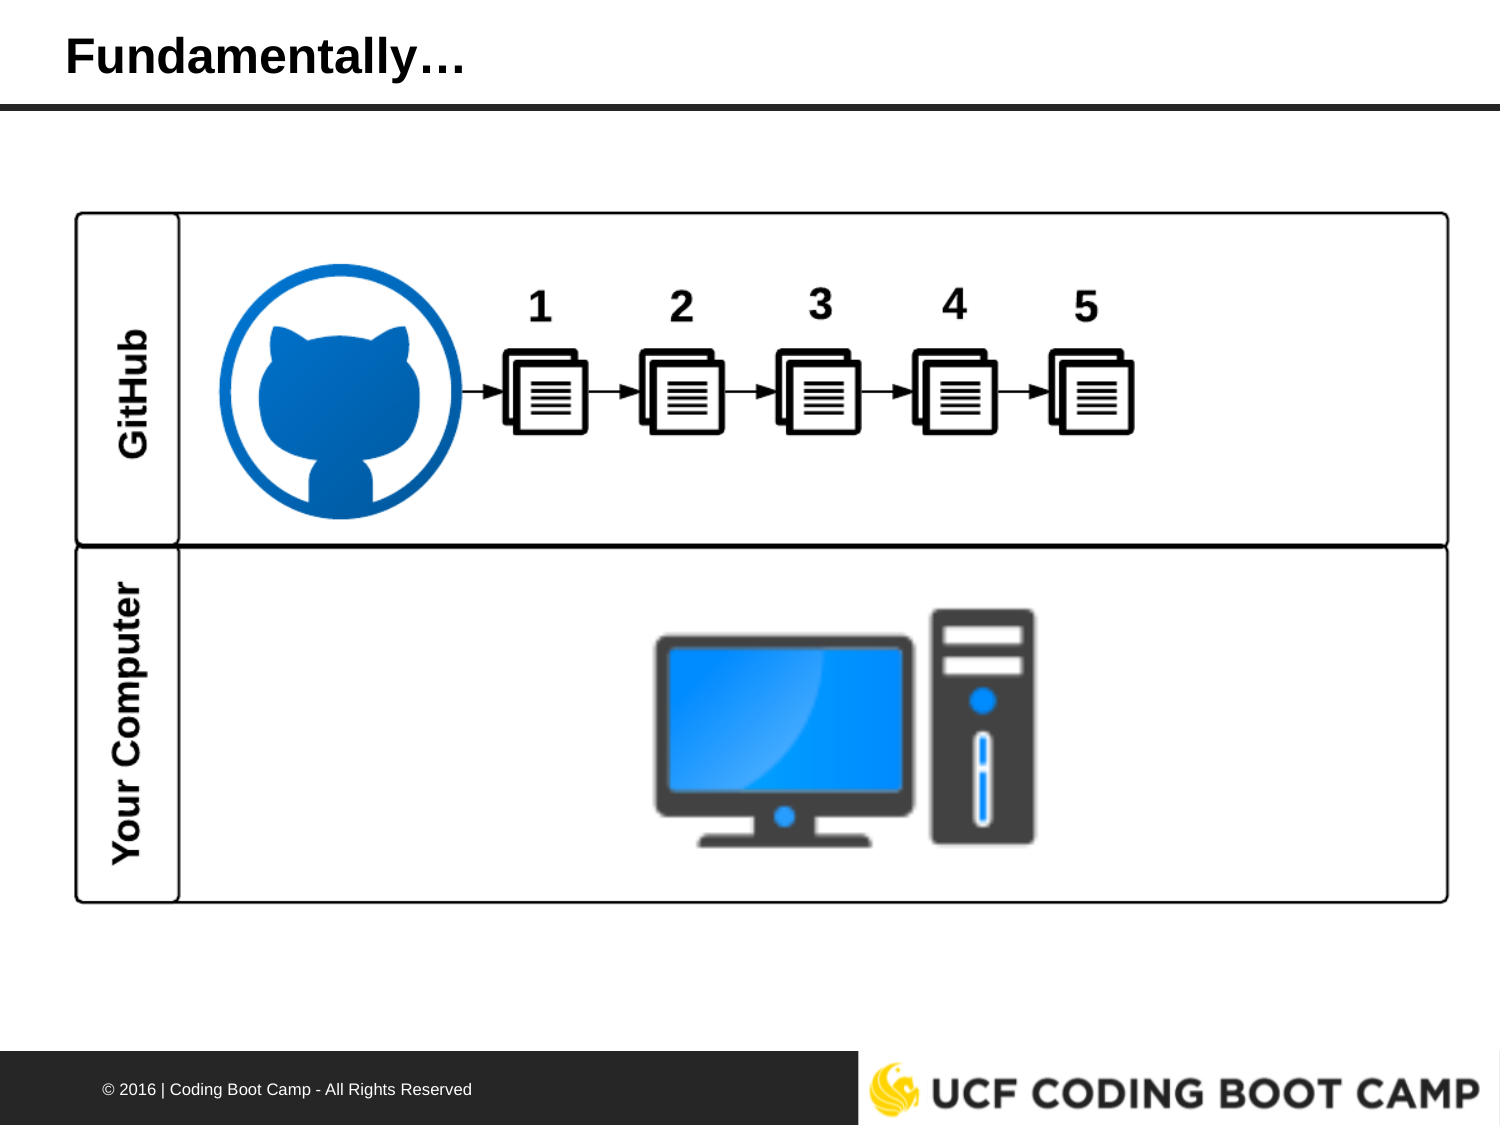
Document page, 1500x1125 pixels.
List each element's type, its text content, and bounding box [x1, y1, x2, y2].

title Fundamentally… [50, 0, 948, 108]
picture [0, 161, 1500, 1025]
picture [858, 1051, 1500, 1125]
